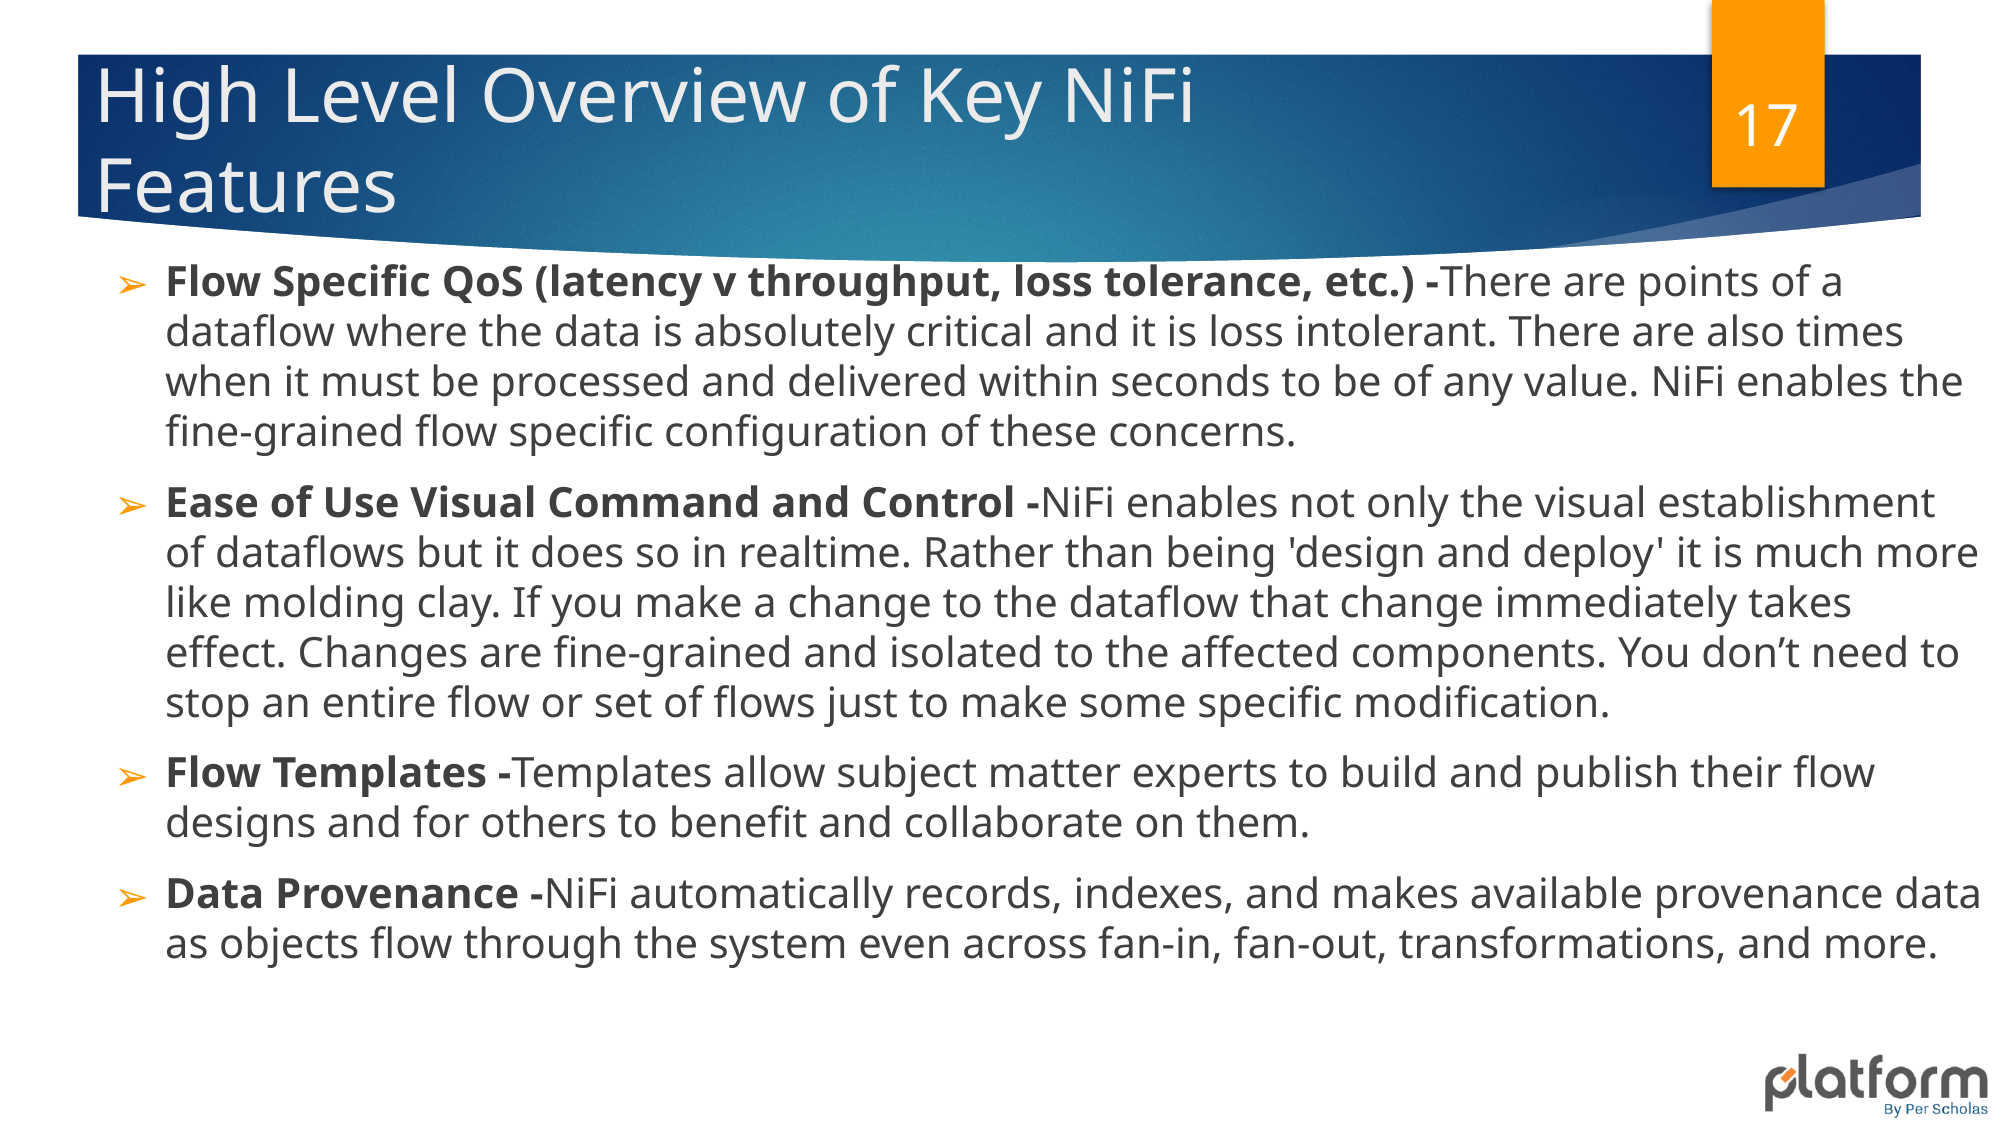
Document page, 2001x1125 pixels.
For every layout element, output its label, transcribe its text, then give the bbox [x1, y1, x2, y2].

picture [79, 55, 1920, 239]
text_box [1597, 210, 1769, 239]
list Flow Specific QoS (latency v throughput, loss tolerance, etc.) -There are points of a dataflow where the data is absolutely critical and it is loss intolerant. There are also times when it must be processed and delivered within seconds to be of any value. NiFi enables the fine-grained flow specific configuration of these concerns. Ease of Use Visual Command and Control -NiFi enables not only the visual establishment of dataflows but it does so in realtime. Rather than being 'design and deploy' it is much more like molding clay. If you make a change to the dataflow that change immediately takes effect. Changes are fine-grained and isolated to the affected components. You don’t need to stop an entire flow or set of flows just to make some specific modification. Flow Templates -Templates allow subject matter experts to build and publish their flow designs and for others to benefit and collaborate on them. Data Provenance -NiFi automatically records, indexes, and makes available provenance data as objects flow through the system even across fan-in, fan-out, transformations, and more. [0, 239, 2000, 1125]
slide_number 17 [1698, 48, 1836, 175]
title High Level Overview of Key NiFi Features [79, 79, 1518, 196]
